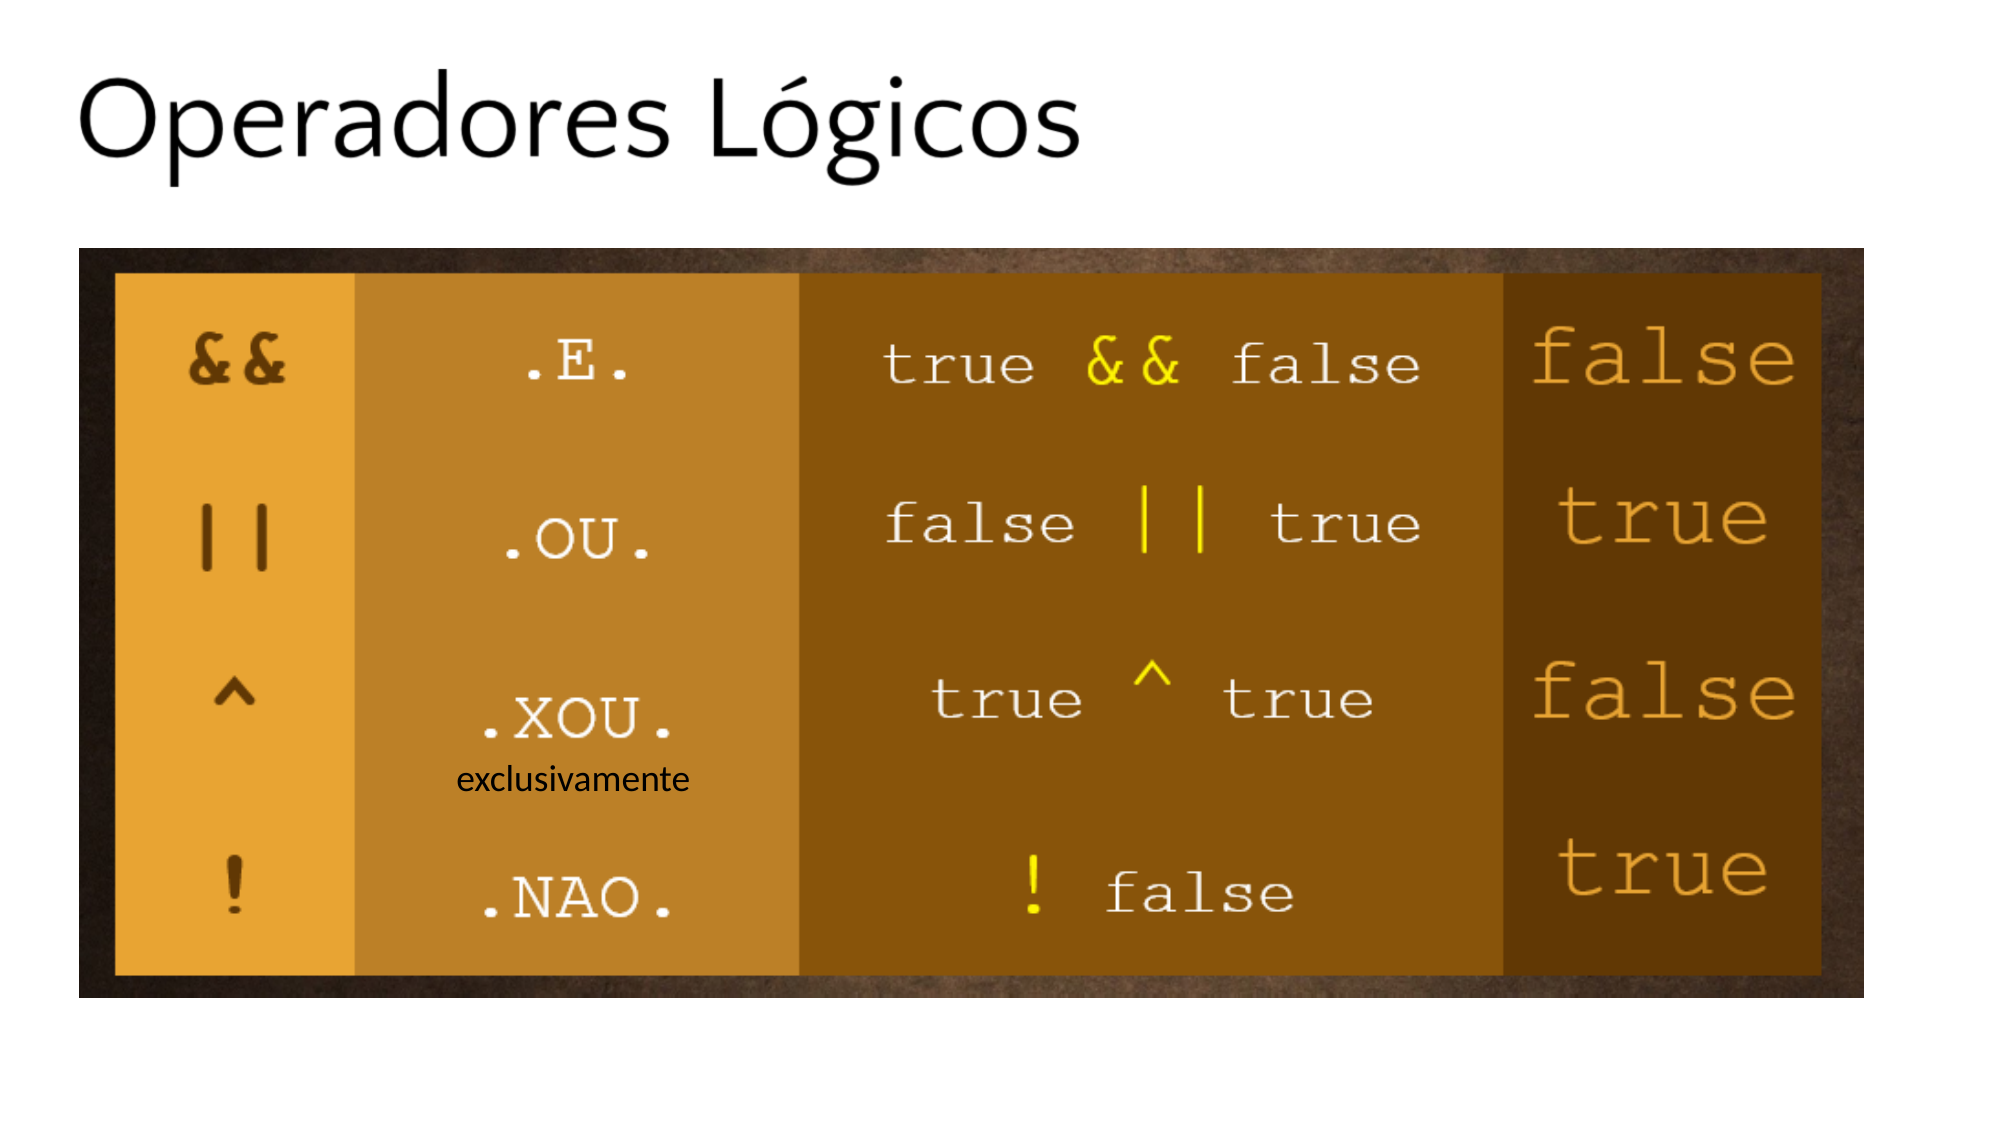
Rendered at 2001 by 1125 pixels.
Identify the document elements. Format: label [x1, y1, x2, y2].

picture [79, 68, 1080, 189]
picture [79, 248, 1864, 998]
